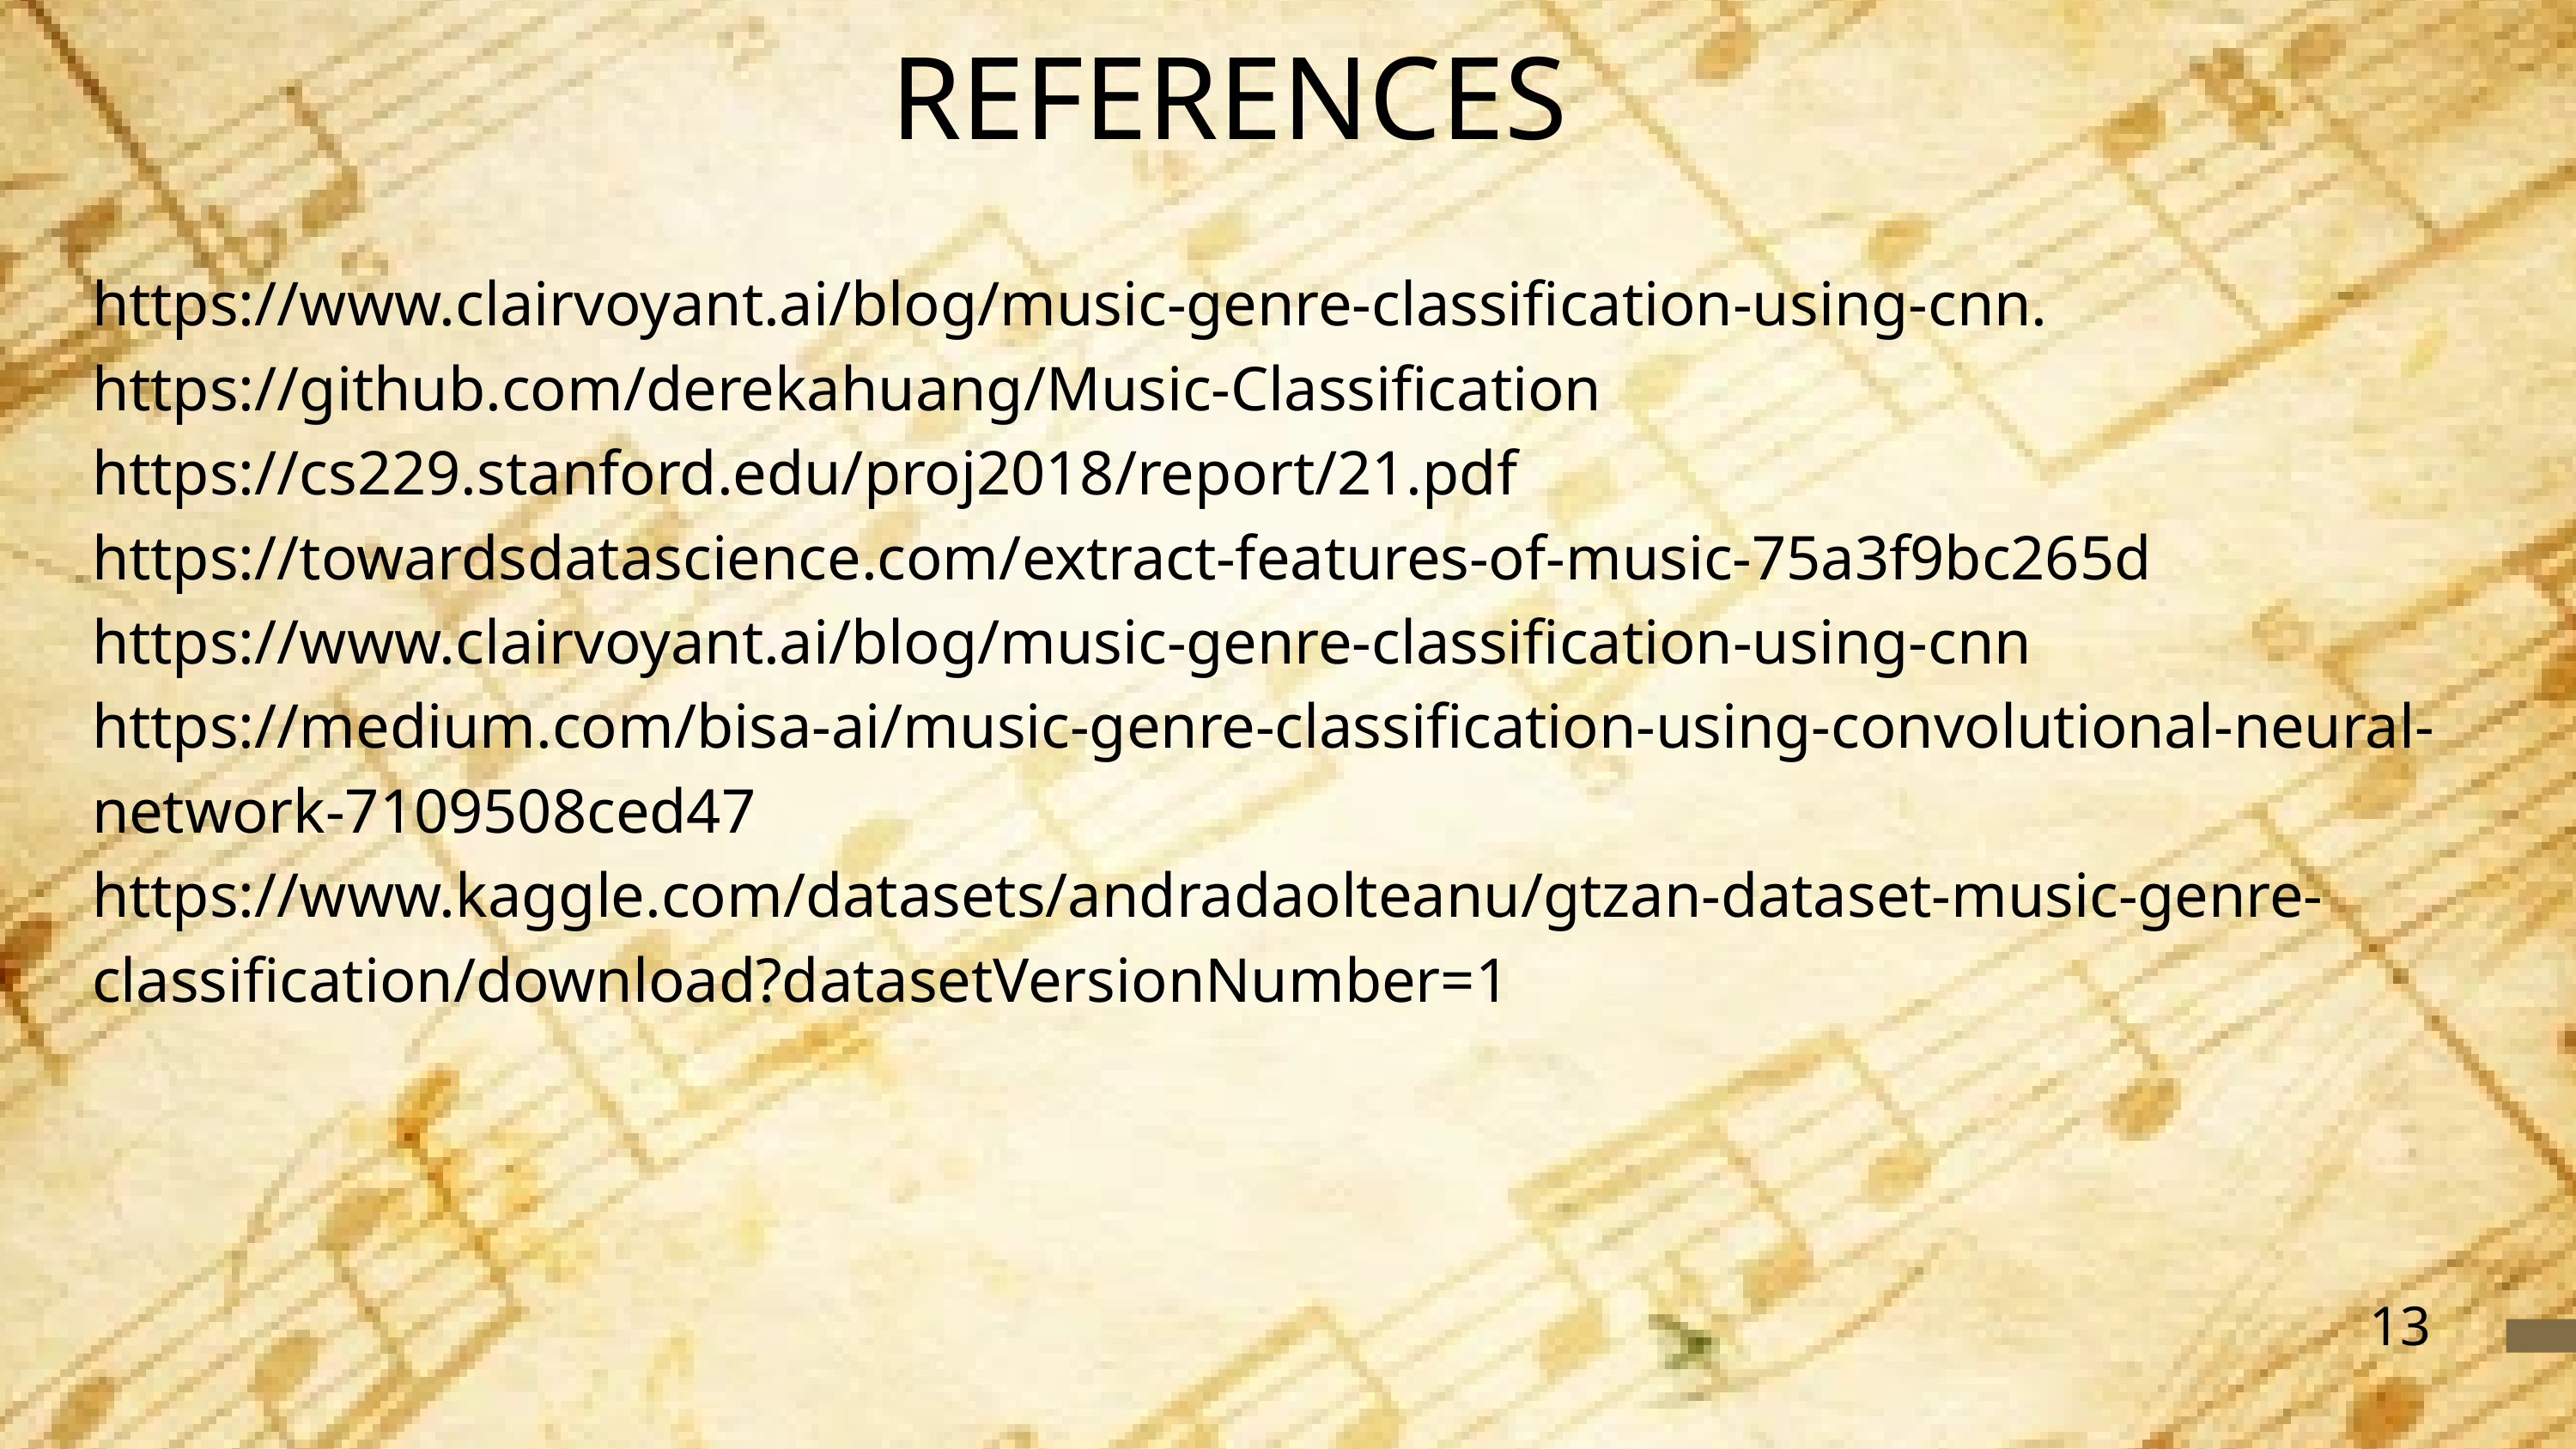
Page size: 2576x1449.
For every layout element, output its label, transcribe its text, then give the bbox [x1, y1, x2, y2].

text_box 13 [2327, 1291, 2432, 1356]
text_box [2506, 1319, 2576, 1353]
text_box REFERENCES [838, 25, 1620, 163]
text_box https://www.clairvoyant.ai/blog/music-genre-classification-using-cnn. https://github.com/derekahuang/Music-Classification https://cs229.stanford.edu/proj2018/report/21.pdf https://towardsdatascience.com/extract-features-of-music-75a3f9bc265d https://www.clairvoyant.ai/blog/music-genre-classification-using-cnn https://medium.com/bisa-ai/music-genre-classification-using-convolutional-neural-network-7109508ced47 https://www.kaggle.com/datasets/andradaolteanu/gtzan-dataset-music-genre-classification/download?datasetVersionNumber=1 [92, 168, 2542, 1099]
text_box [0, 0, 2576, 1449]
